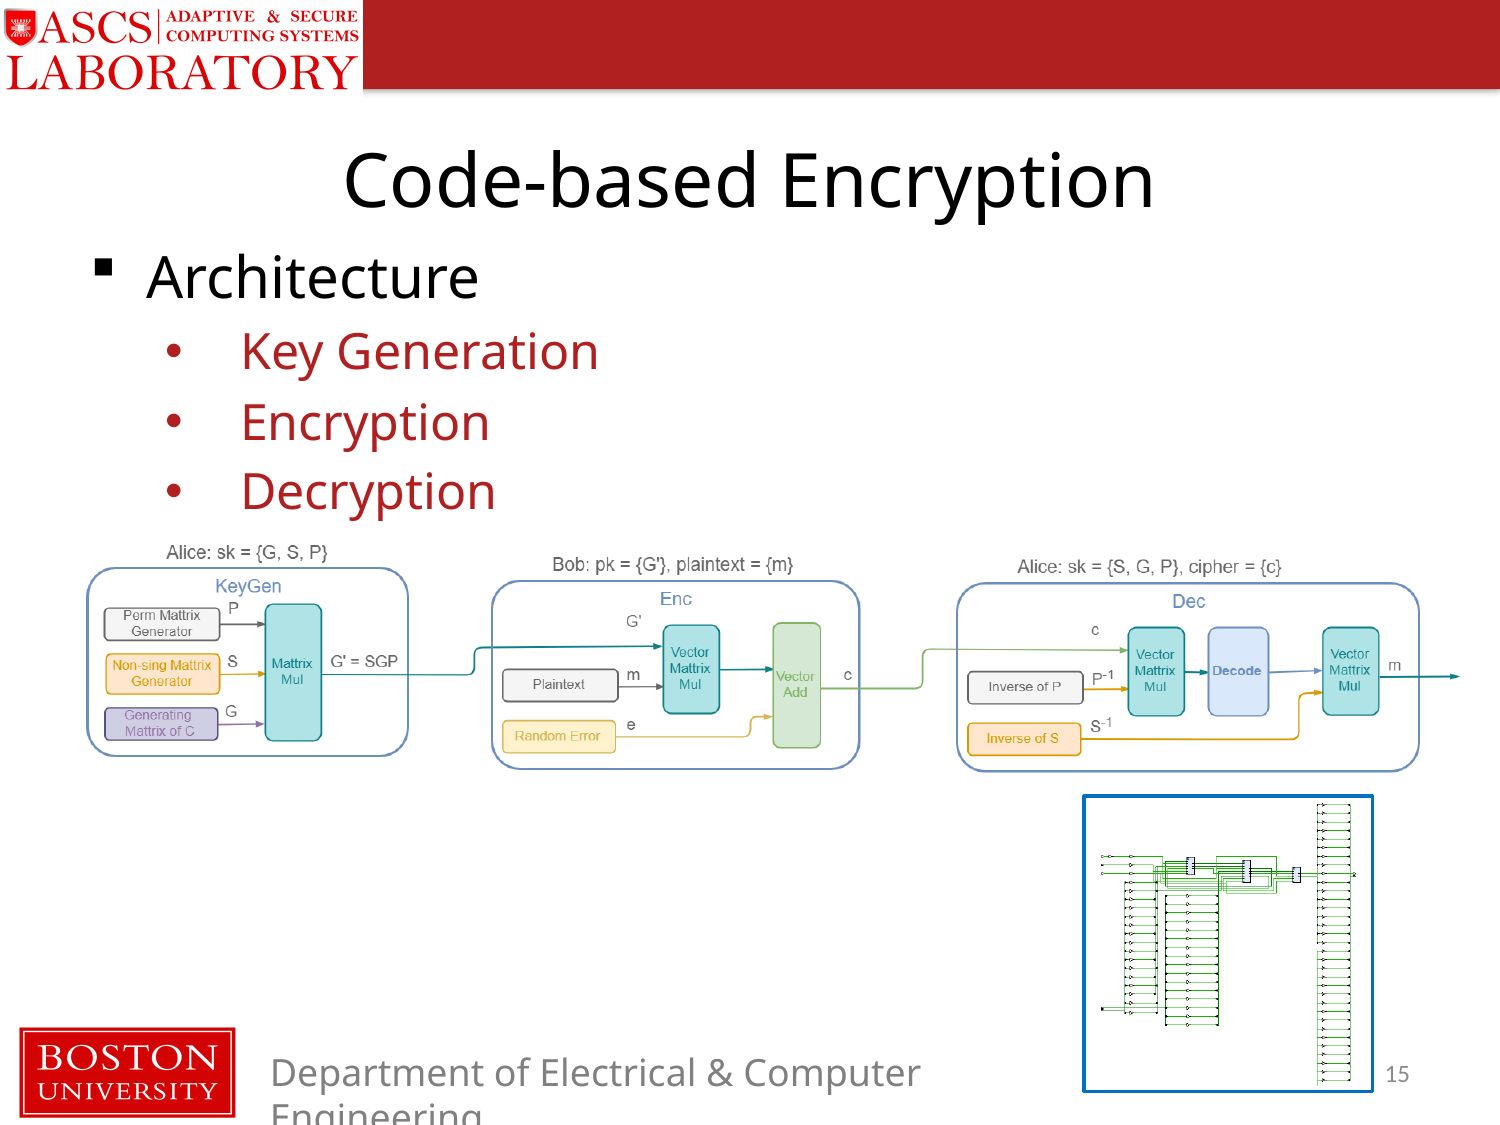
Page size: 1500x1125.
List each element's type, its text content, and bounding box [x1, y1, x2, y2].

picture [1085, 797, 1372, 1090]
picture [19, 1027, 236, 1118]
list Architecture Key Generation Encryption Decryption [75, 232, 1500, 975]
slide_number 15 [1336, 1042, 1425, 1103]
picture [86, 539, 1467, 773]
title Code-based Encryption [75, 121, 1425, 232]
picture [0, 0, 363, 100]
